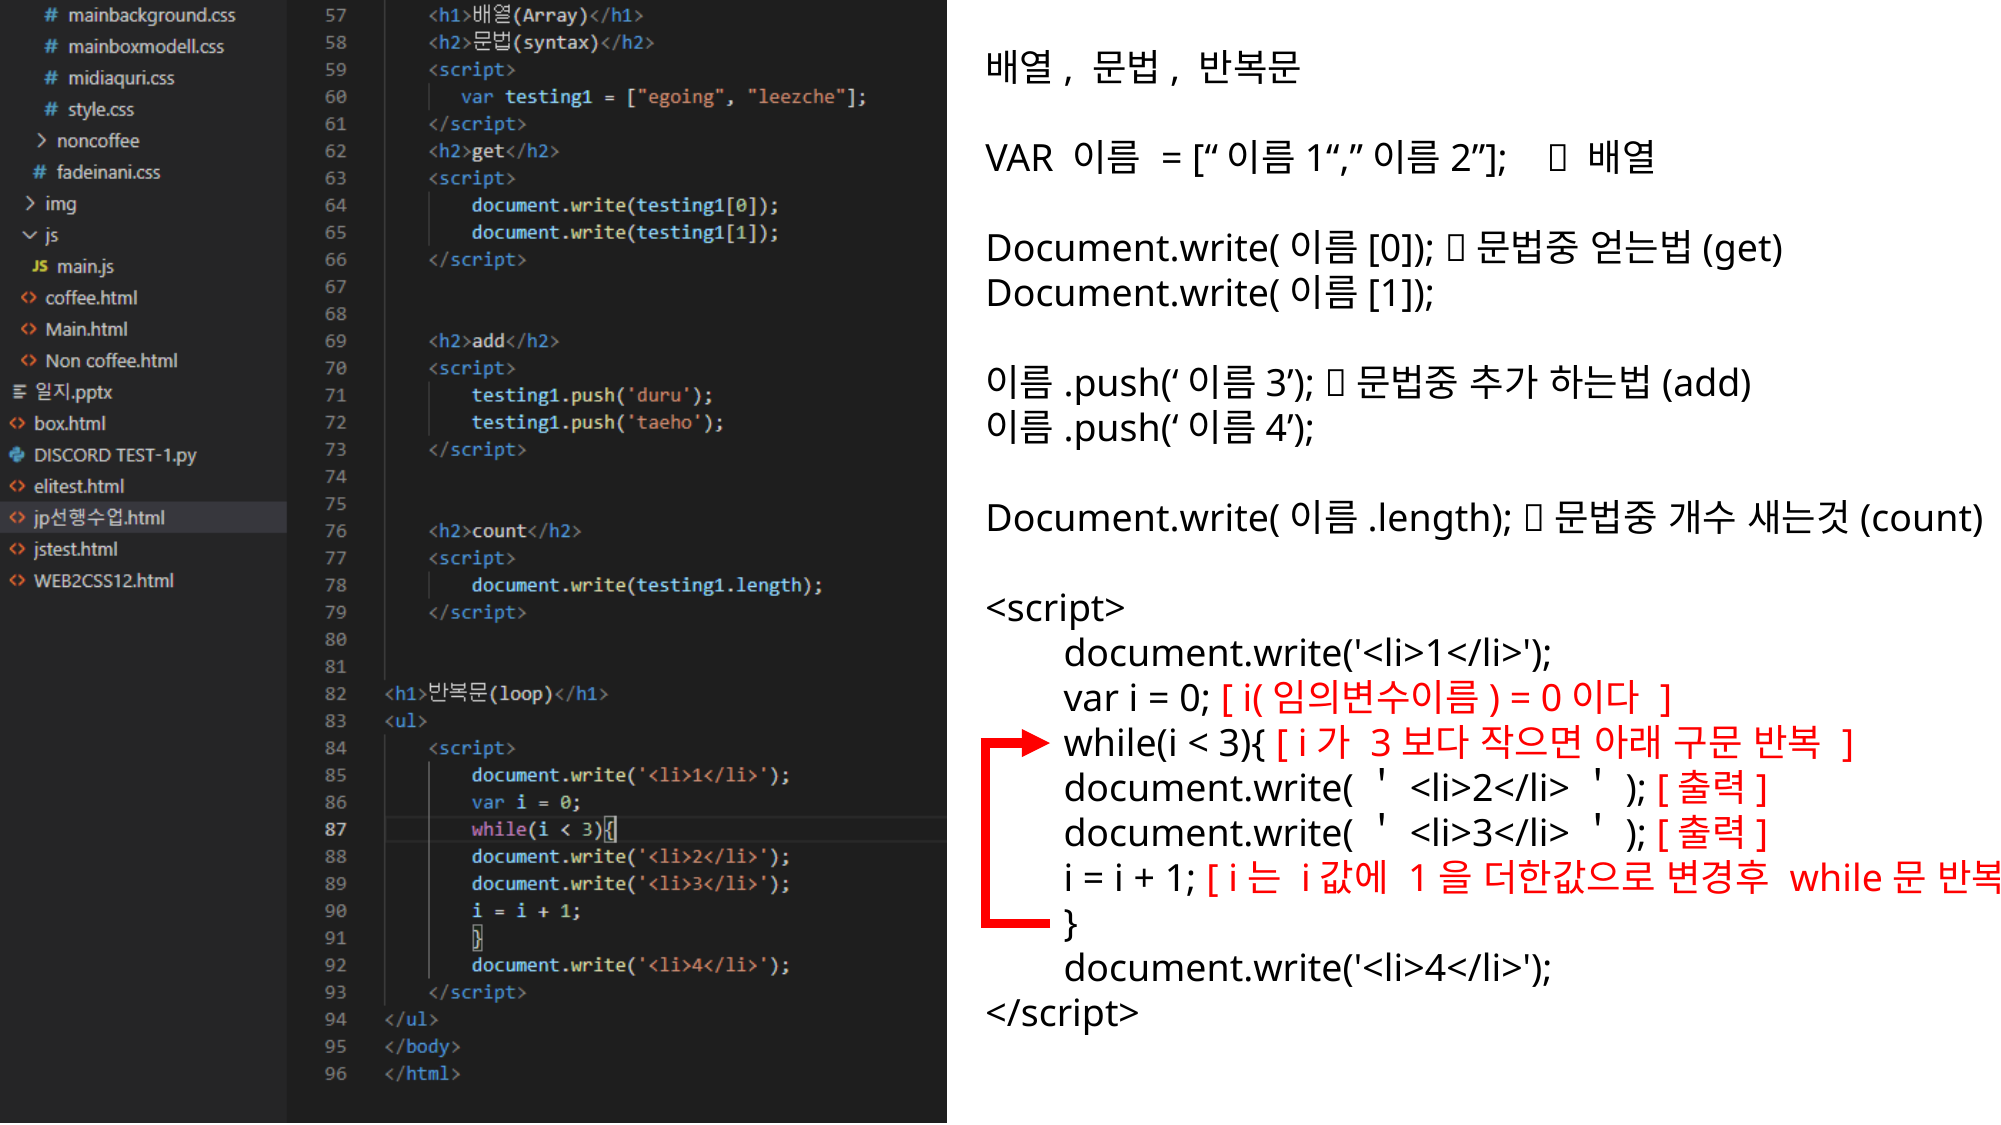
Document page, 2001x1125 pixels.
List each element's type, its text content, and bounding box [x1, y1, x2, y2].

picture [0, 0, 947, 1124]
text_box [980, 743, 1050, 926]
text_box 배열, 문법, 반복문 VAR 이름 = [“이름1“,”이름2”];  배열 Document.write(이름[0]); 문법중 얻는법(get) Document.write(이름[1]); 이름.push(‘이름3’); 문법중 추가 하는법(add) 이름.push(‘이름4’); Document.write(이름.length); 문법중 개수 새는것(count) <script> document.write('<li>1</li>'); var i = 0; [ i(임의변수이름) = 0이다 ] while(i < 3){ [ i가 3보다 작으면 아래 구문 반복 ] document.write(＇<li>2</li>＇); [출력] document.write(＇<li>3</li>＇); [출력] i = i + 1; [ i는 i값에 1을 더한값으로 변경후 while문 반복 ] } document.write('<li>4</li>'); </script> [970, 36, 2000, 1087]
